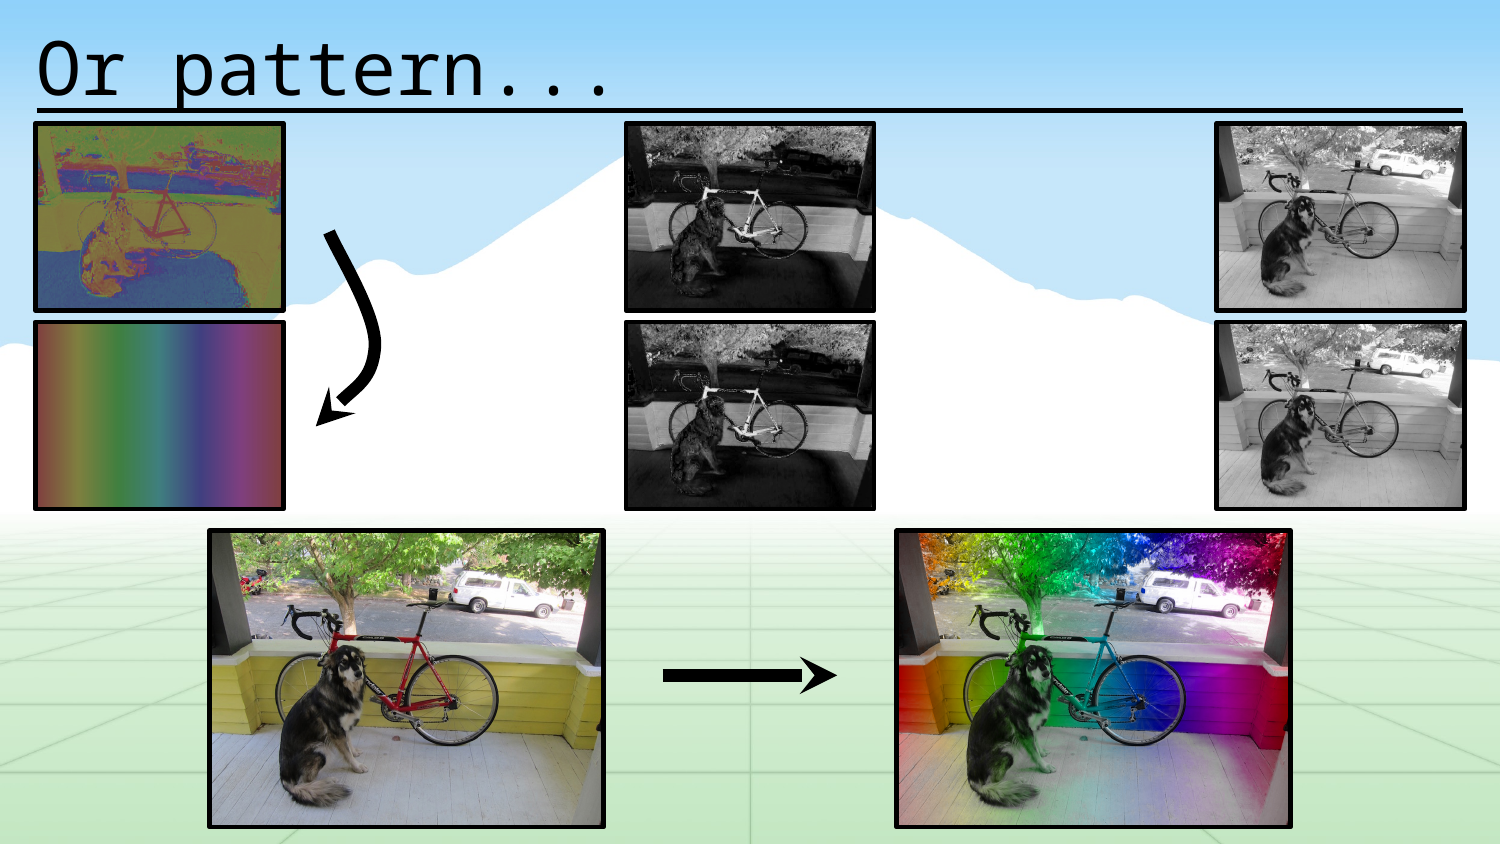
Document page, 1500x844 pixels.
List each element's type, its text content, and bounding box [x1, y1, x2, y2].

picture [0, 0, 1500, 844]
title Or pattern... [20, 31, 1479, 126]
text_box [315, 231, 376, 427]
